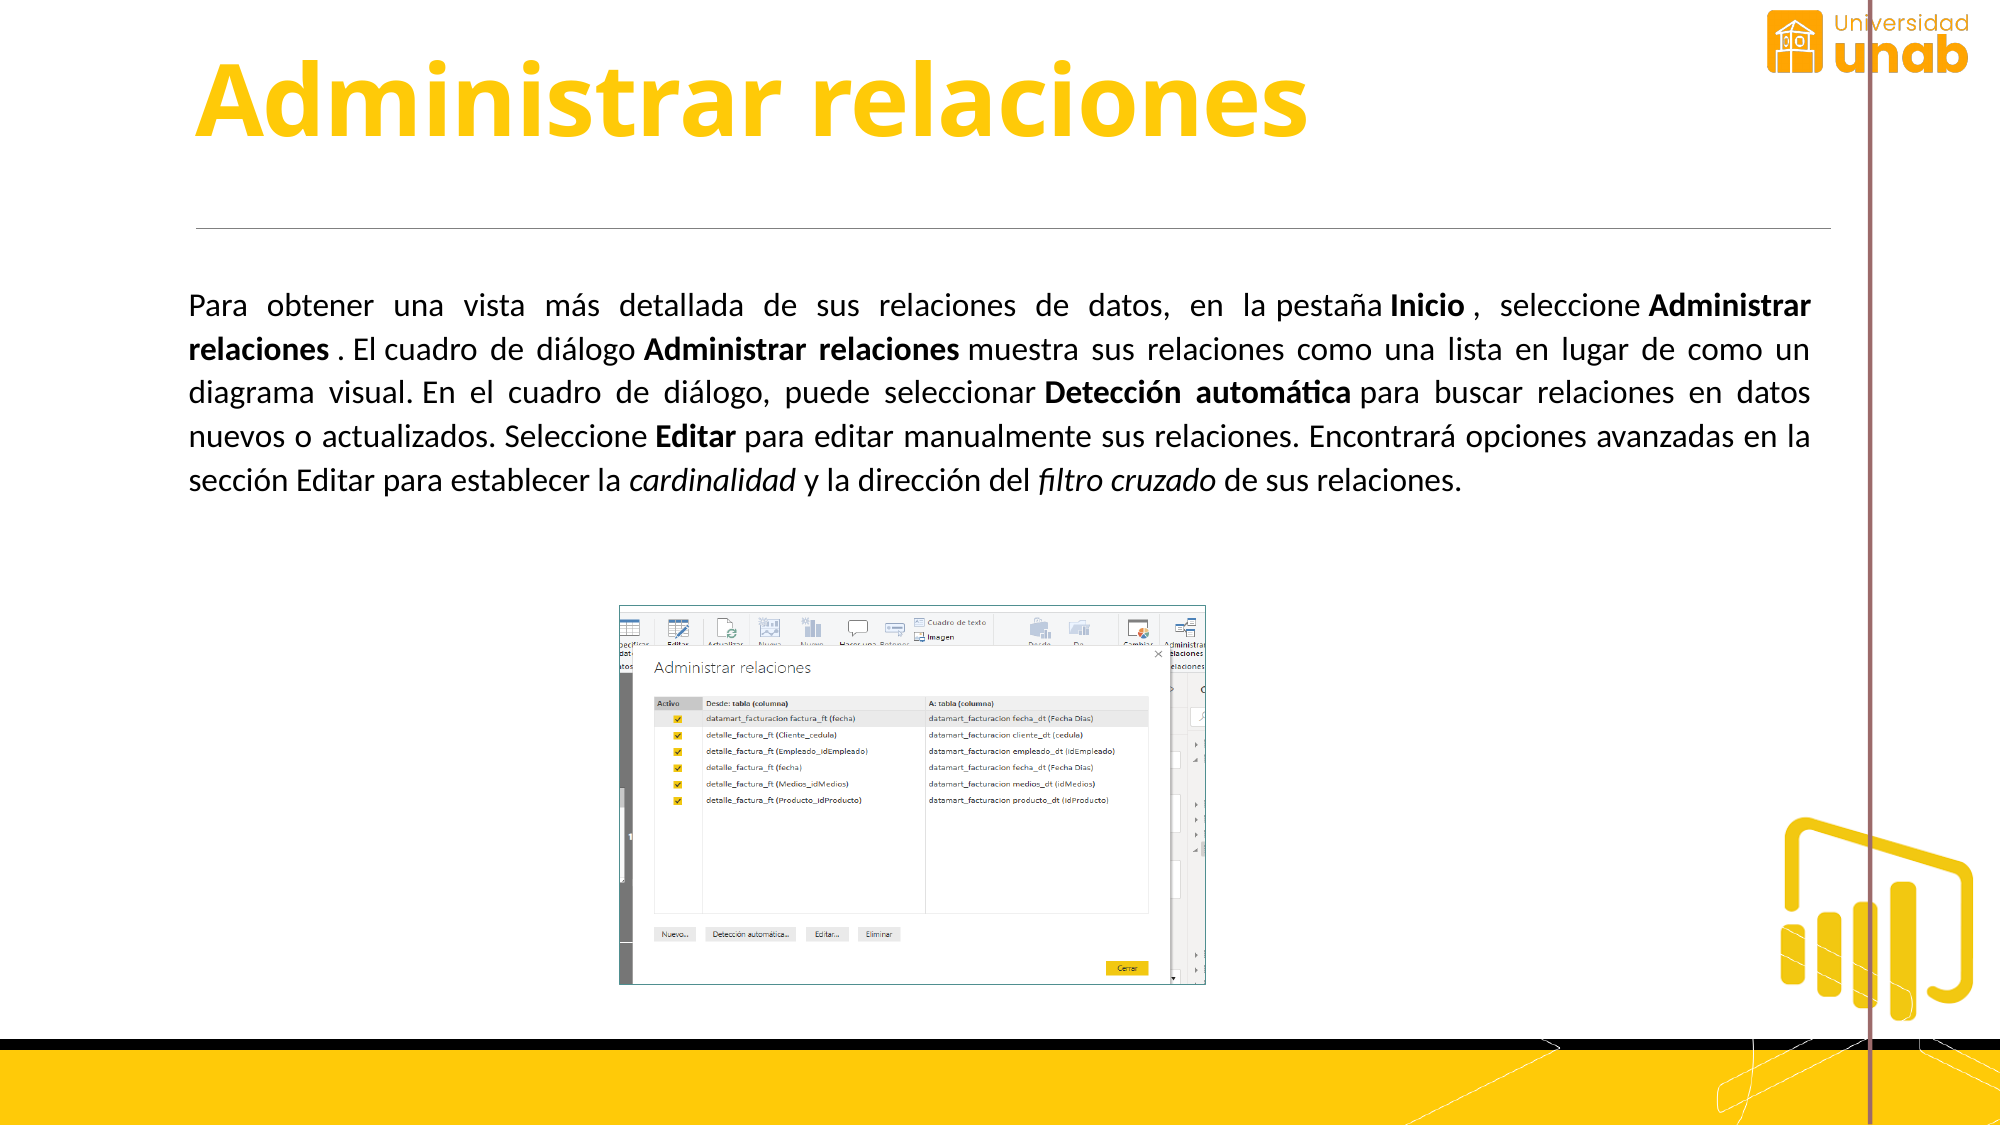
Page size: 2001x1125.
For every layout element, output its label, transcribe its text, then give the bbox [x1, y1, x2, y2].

title Administrar relaciones [180, 42, 1830, 281]
list Para obtener una vista más detallada de sus relaciones de datos, en la pestaña Inicio , seleccione Administrar relaciones . El cuadro de diálogo Administrar relaciones muestra sus relaciones como una lista en lugar de como un diagrama visual. En el cuadro de diálogo, puede seleccionar Detección automática para buscar relaciones en datos nuevos o actualizados. Seleccione Editar para editar manualmente sus relaciones. Encontrará opciones avanzadas en la sección Editar para establecer la cardinalidad y la dirección del filtro cruzado de sus relaciones. [173, 258, 1827, 519]
picture [1739, 1, 1867, 82]
picture [541, 380, 2000, 1125]
picture [1873, 1, 1999, 82]
text_box [1867, 0, 1873, 378]
